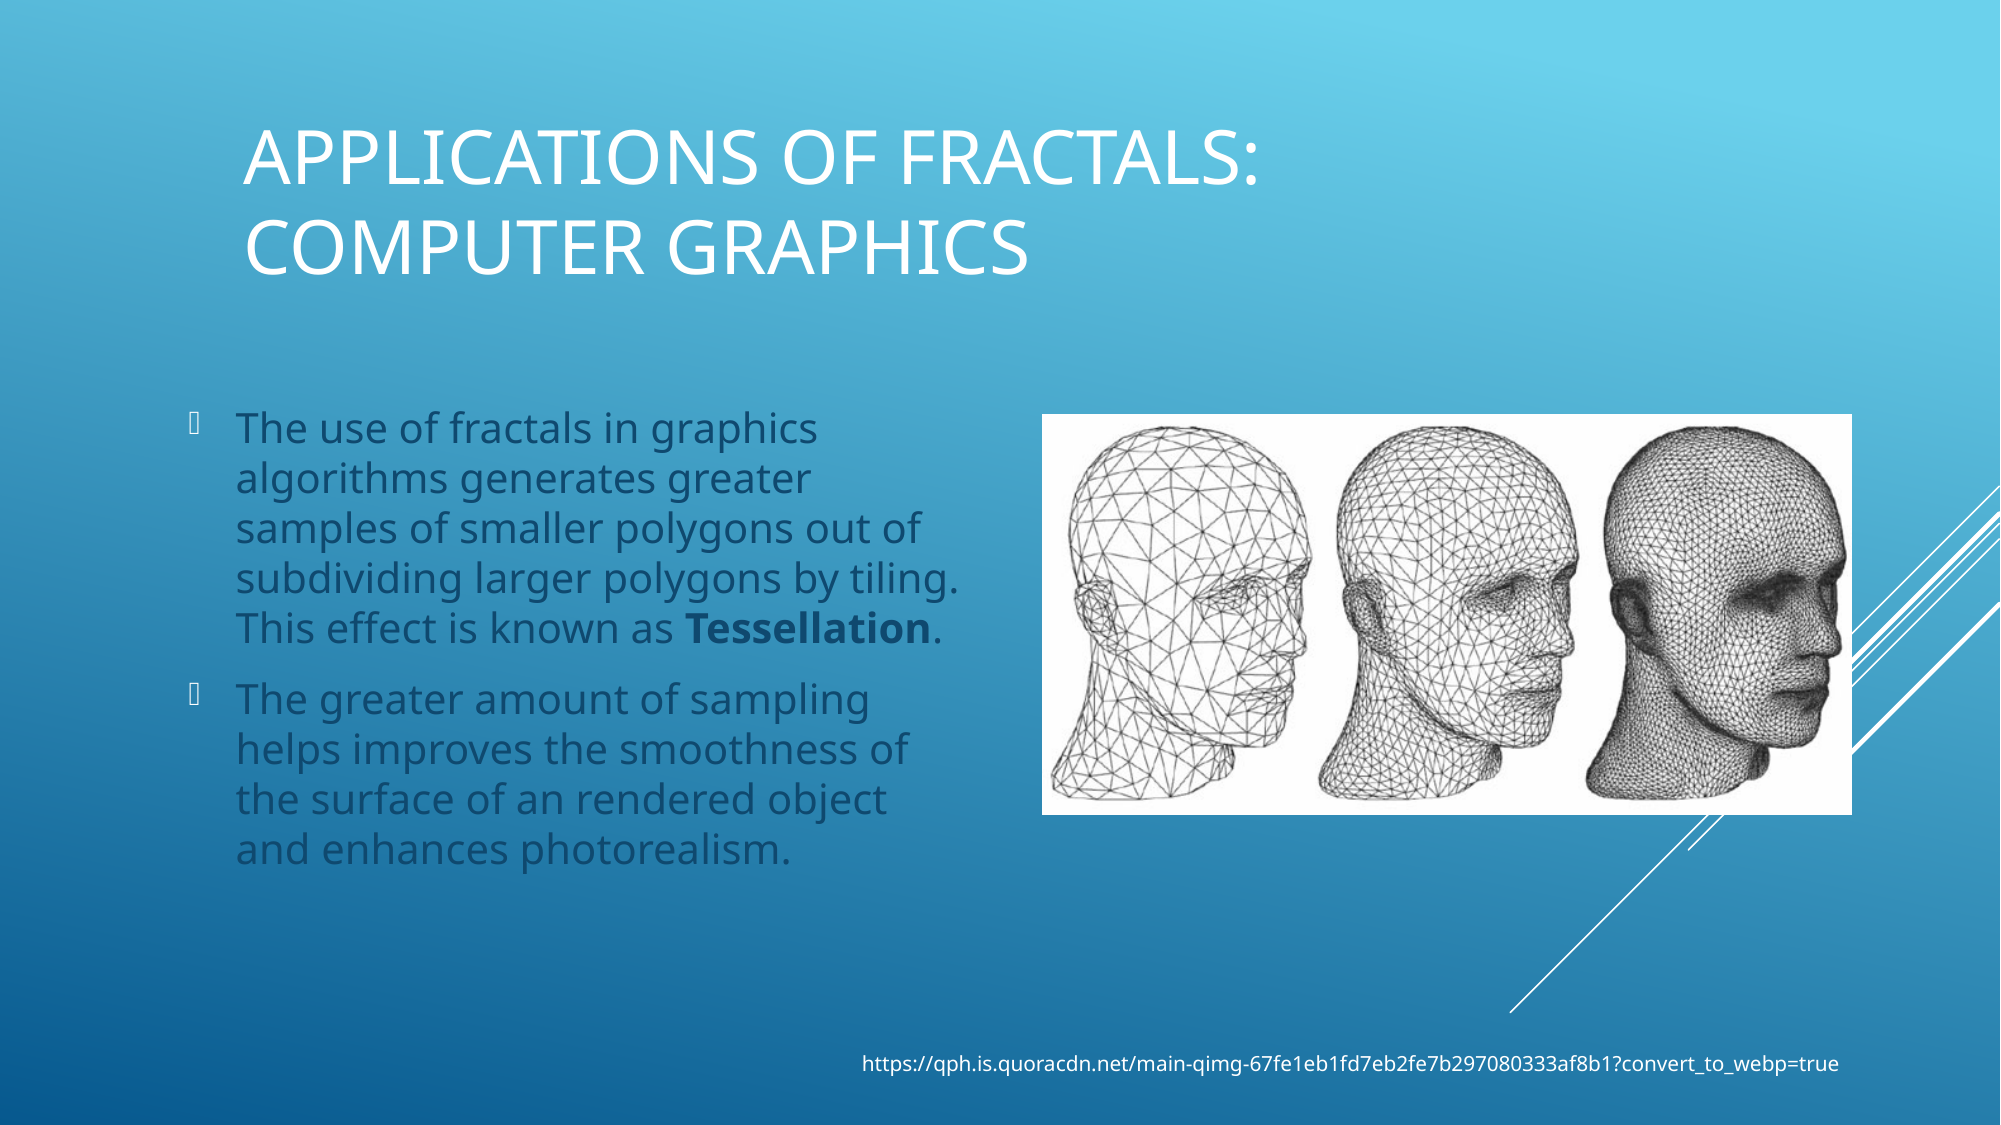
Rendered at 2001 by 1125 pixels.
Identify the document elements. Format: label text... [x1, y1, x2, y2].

list The use of fractals in graphics algorithms generates greater samples of smaller polygons out of subdividing larger polygons by tiling. This effect is known as Tessellation. The greater amount of sampling helps improves the smoothness of the surface of an rendered object and enhances photorealism. [173, 334, 984, 940]
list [1041, 414, 1852, 815]
text_box https://qph.is.quoracdn.net/main-qimg-67fe1eb1fd7eb2fe7b297080333af8b1?convert_to_webp=true [847, 1043, 2000, 1083]
title APPLICATIONS of FRACTALS: COMPUTER GRAPHICS [228, 76, 1629, 324]
